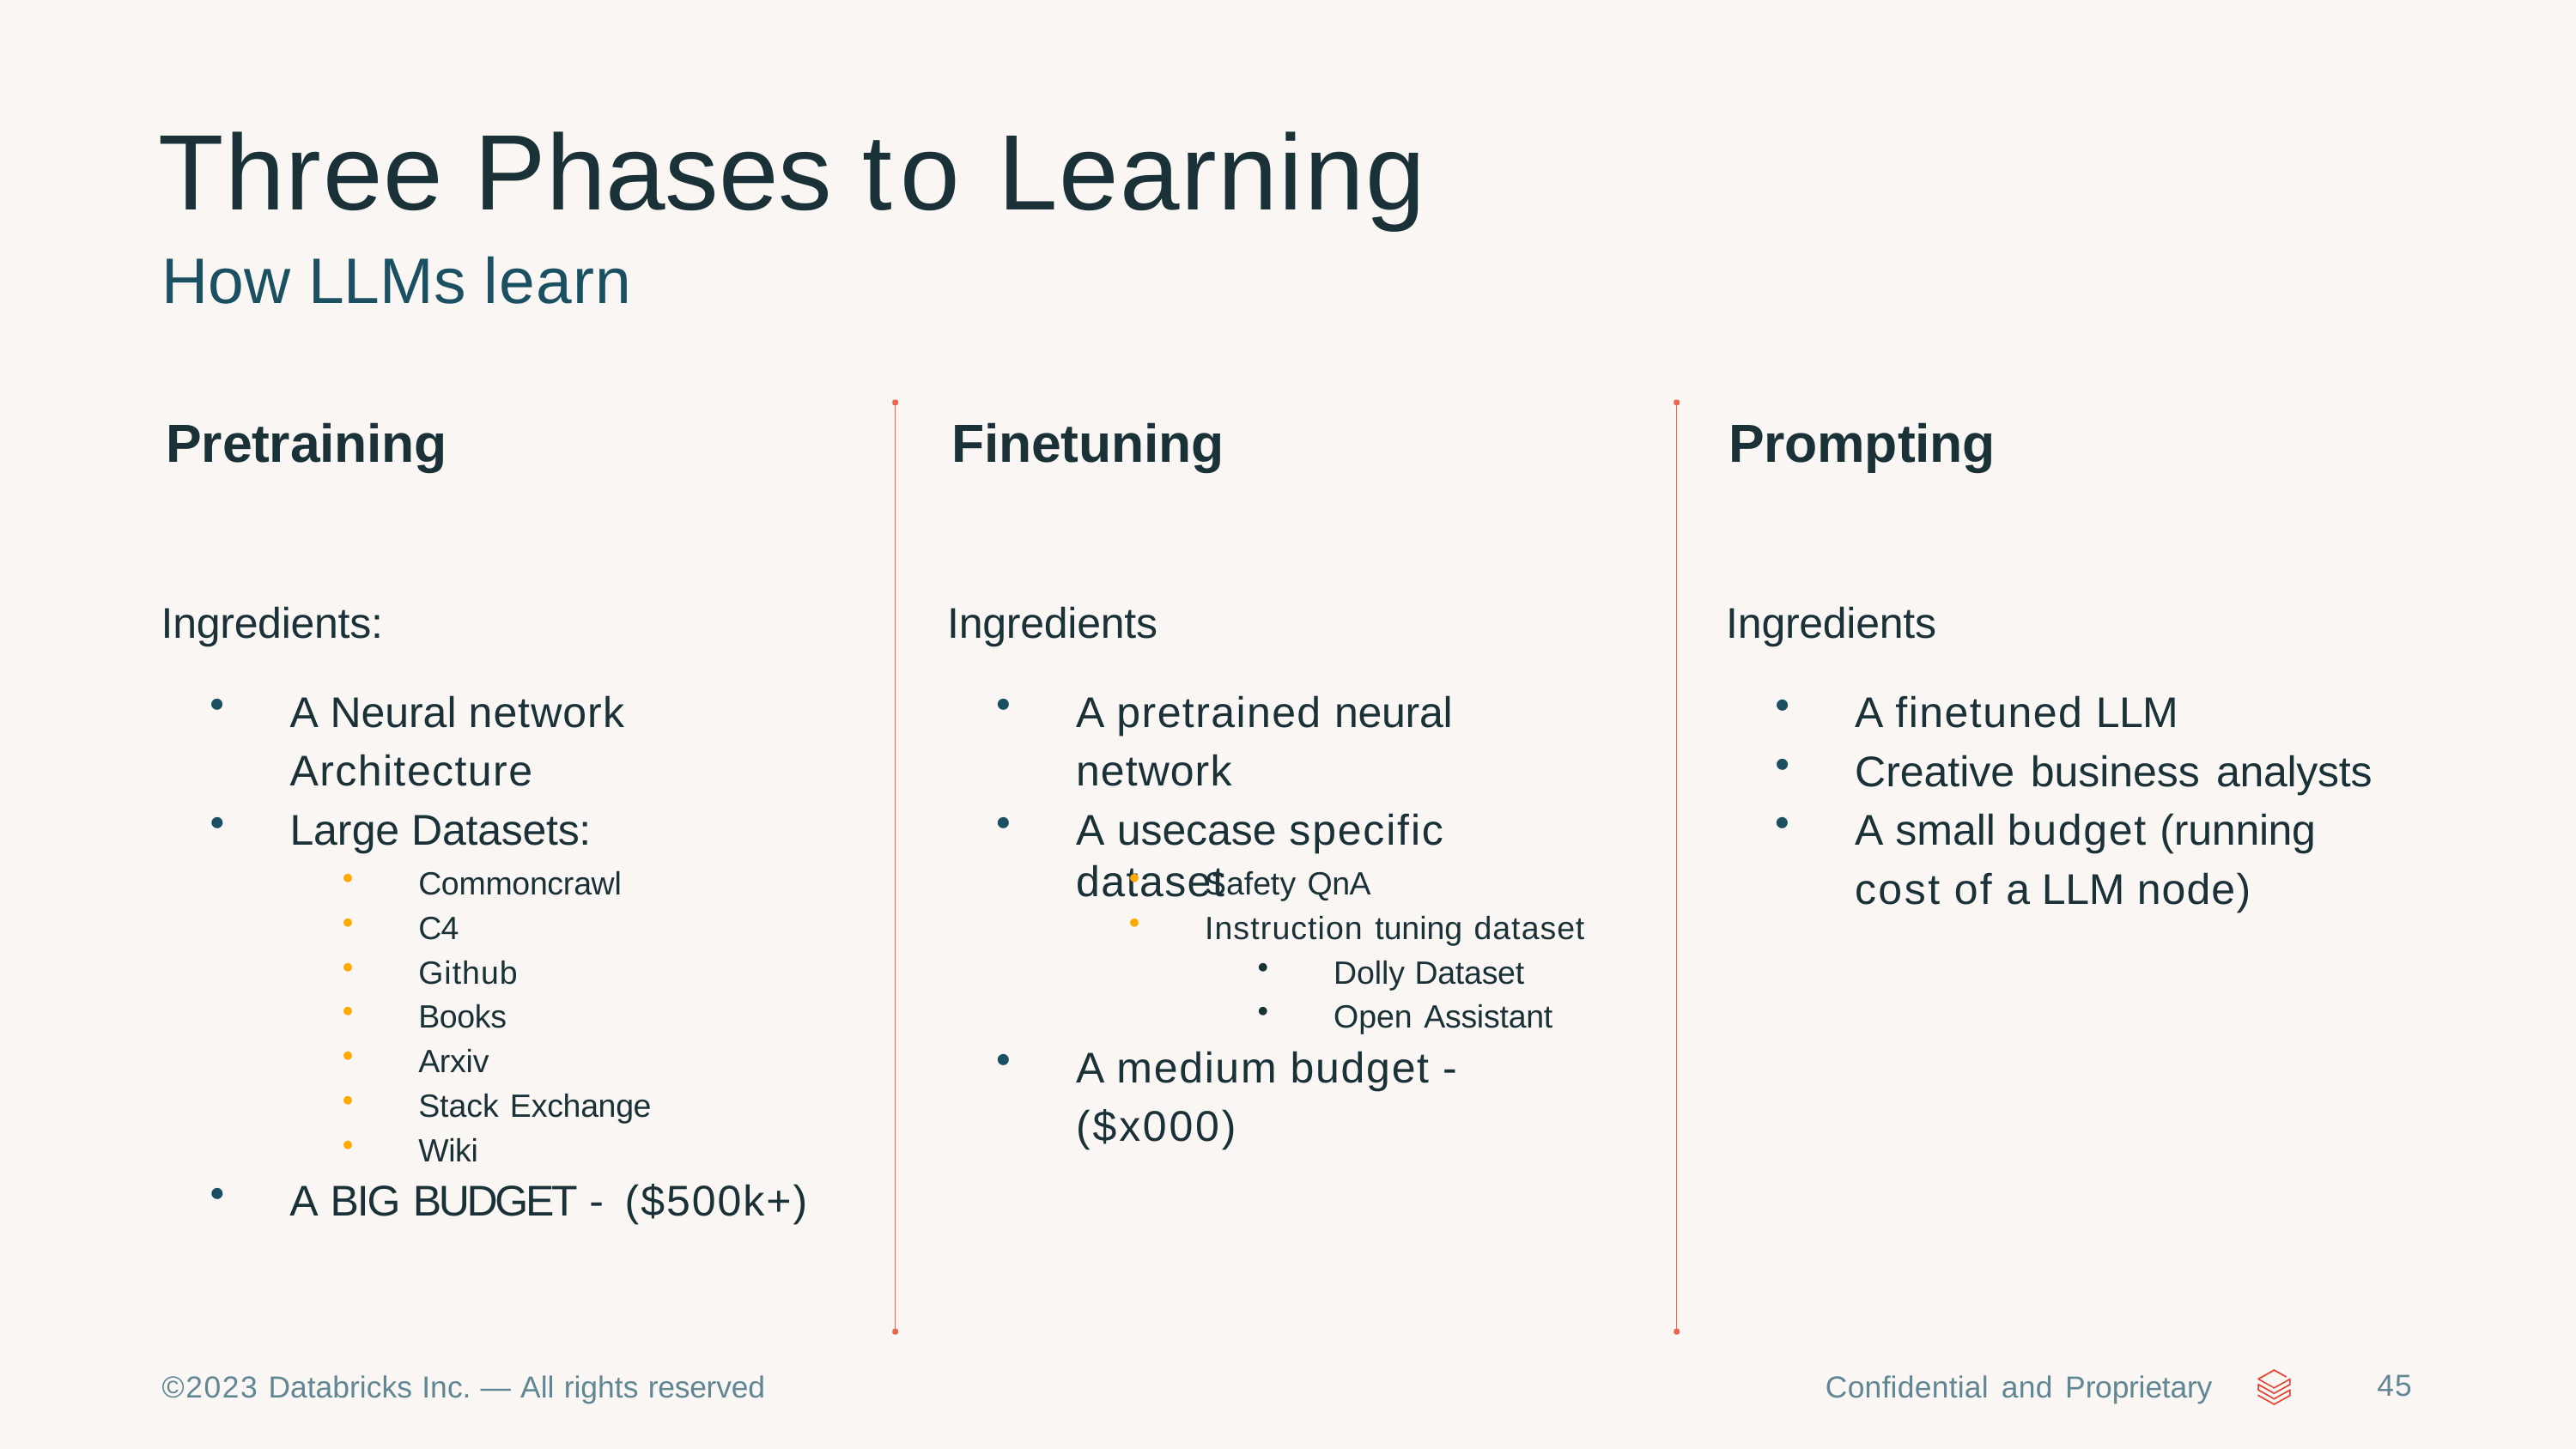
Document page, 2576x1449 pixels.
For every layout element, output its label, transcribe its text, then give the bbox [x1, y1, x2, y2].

text_box Commoncrawl C4 Github Books Arxiv Stack Exchange Wiki [340, 855, 655, 1168]
text_box ©2023 Databricks Inc. — All rights reserved [160, 1366, 772, 1404]
text_box A pretrained neural network A usecase specific dataset [994, 675, 1614, 906]
text_box Pretraining Finetuning [903, 407, 1231, 474]
text_box Confidential and Proprietary [1823, 1366, 2225, 1404]
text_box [892, 399, 899, 1335]
text_box A finetuned LLM Creative business analysts A small budget (running cost of a LLM node) [1773, 675, 2385, 913]
text_box A Neural network Architecture Large Datasets: [208, 675, 631, 854]
text_box A BIG BUDGET - ($500k+) [208, 1171, 810, 1225]
title Three Phases to Learning How LLMs learn [156, 86, 2420, 344]
text_box A medium budget - ($x000) [994, 1030, 1469, 1150]
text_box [1674, 399, 1680, 1335]
text_box Prompting [1727, 407, 2006, 474]
text_box Pretraining Finetuning [164, 407, 888, 474]
text_box Ingredients: [159, 593, 395, 647]
text_box Ingredients [945, 593, 1172, 647]
slide_number 44 [2372, 1364, 2421, 1449]
picture [2253, 1367, 2294, 1407]
text_box Ingredients [1724, 593, 1951, 647]
text_box Safety QnA Instruction tuning dataset [1127, 855, 1592, 946]
text_box Dolly Dataset Open Assistant [1255, 943, 1564, 1035]
